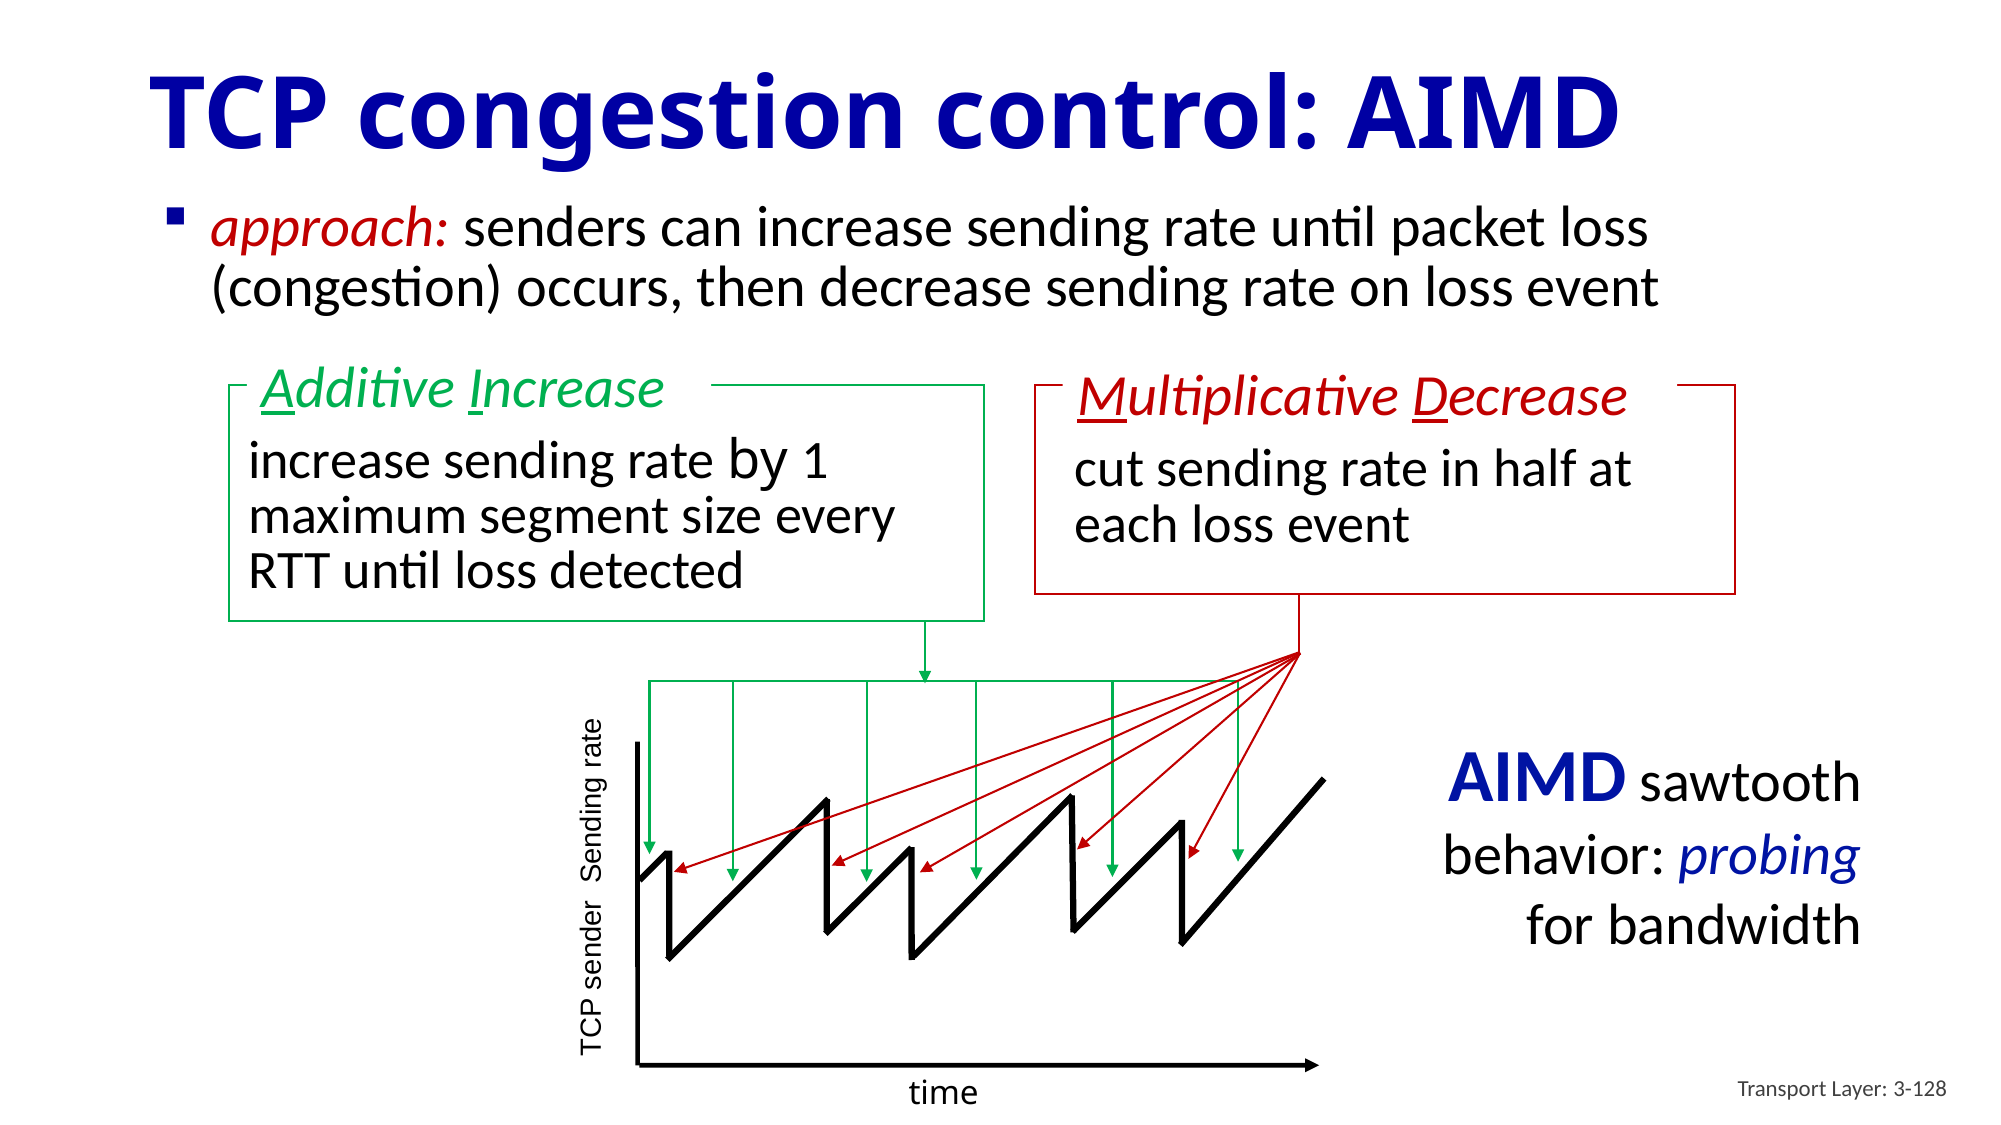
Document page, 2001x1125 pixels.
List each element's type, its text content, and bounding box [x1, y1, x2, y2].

text_box approach: senders can increase sending rate until packet loss (congestion) occurs, then decrease sending rate on loss event [147, 191, 1834, 430]
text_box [673, 594, 1301, 873]
text_box AIMD sawtooth behavior: probing for bandwidth [1427, 718, 1877, 964]
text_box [985, 360, 1765, 594]
slide_number Transport Layer: 3-128 [1512, 1056, 1963, 1117]
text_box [158, 351, 988, 665]
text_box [648, 620, 1239, 882]
title TCP congestion control: AIMD [133, 42, 2000, 190]
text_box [564, 697, 1320, 1119]
